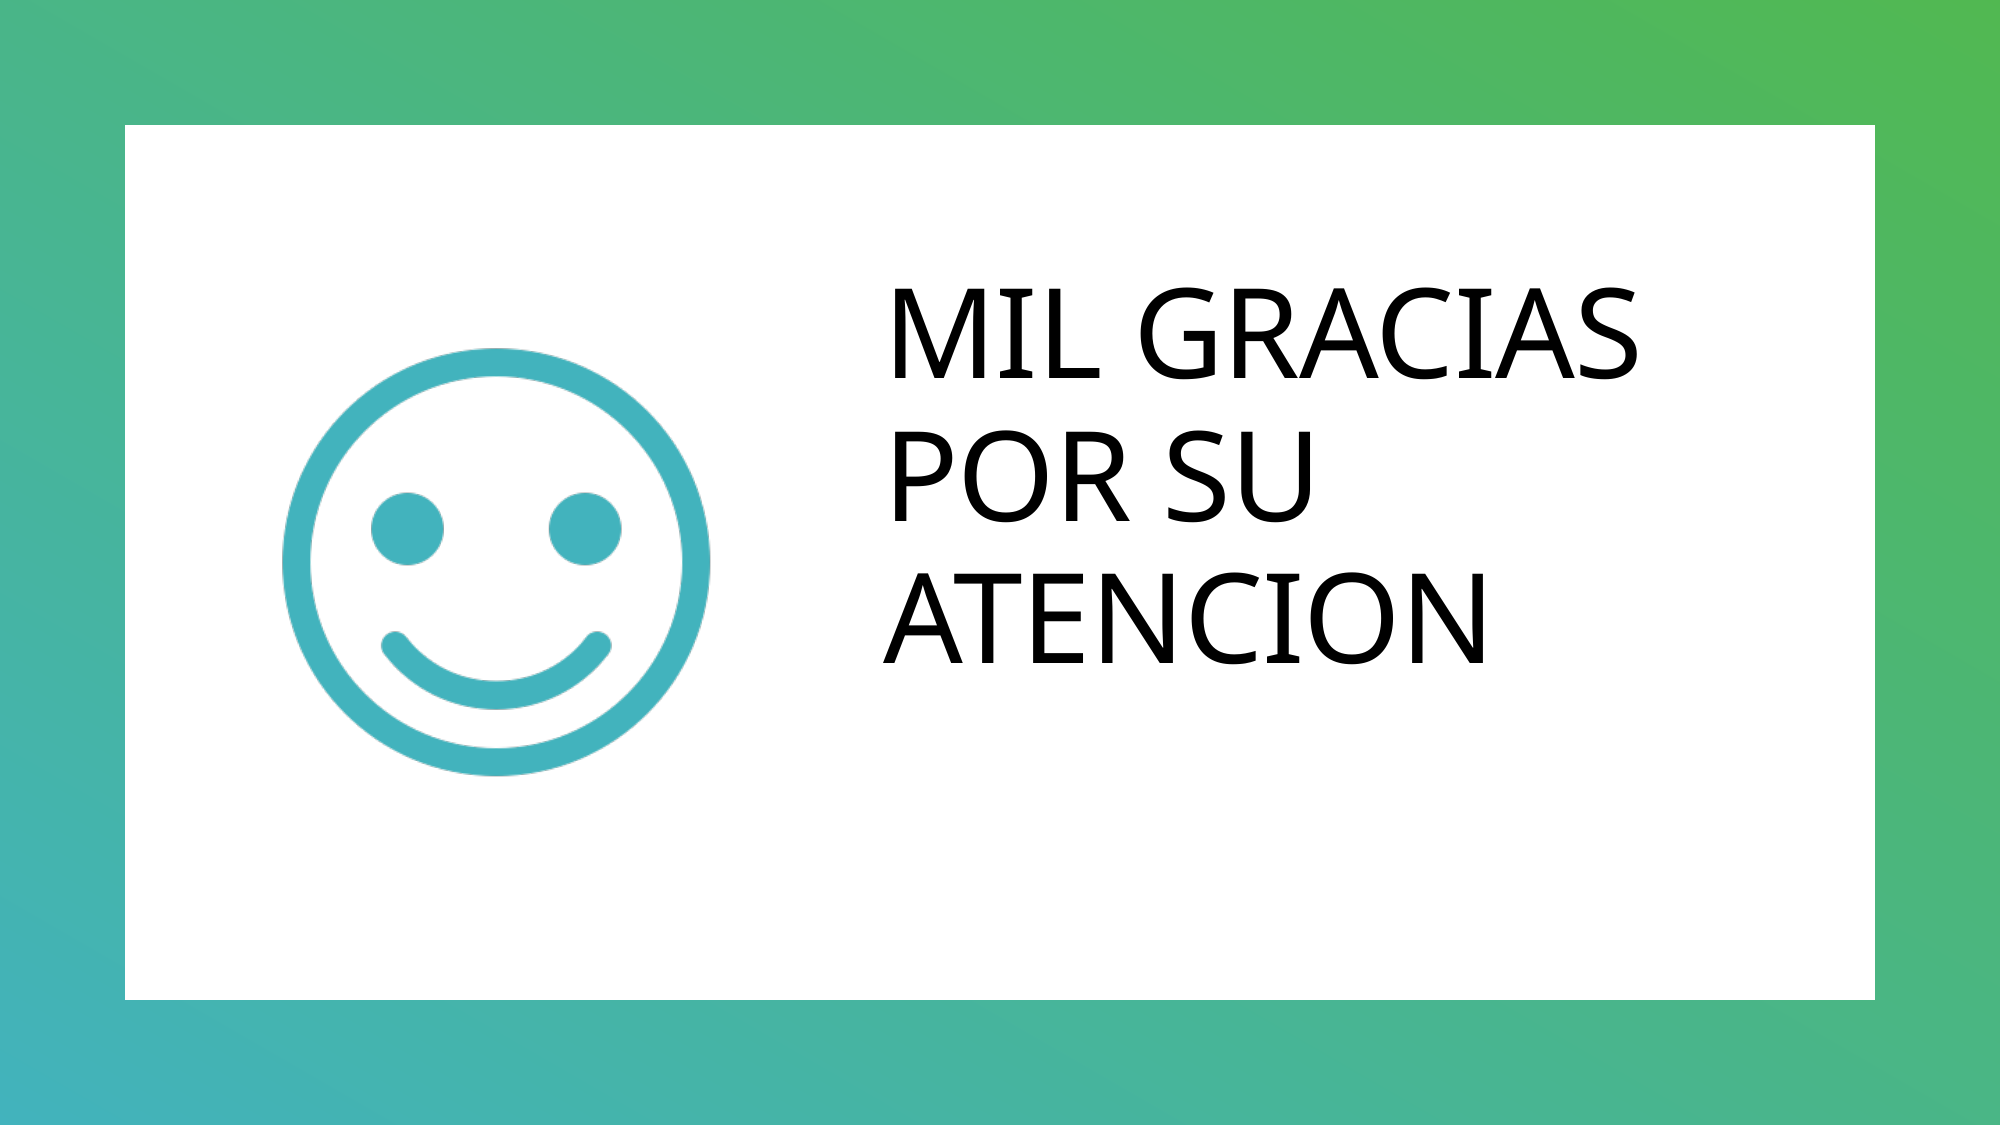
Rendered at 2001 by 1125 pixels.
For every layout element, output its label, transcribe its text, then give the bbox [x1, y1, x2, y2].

title MIL GRACIAS POR SU ATENCION [868, 248, 1749, 708]
text_box [0, 0, 2000, 1125]
picture [230, 296, 763, 829]
text_box [124, 124, 1876, 1001]
